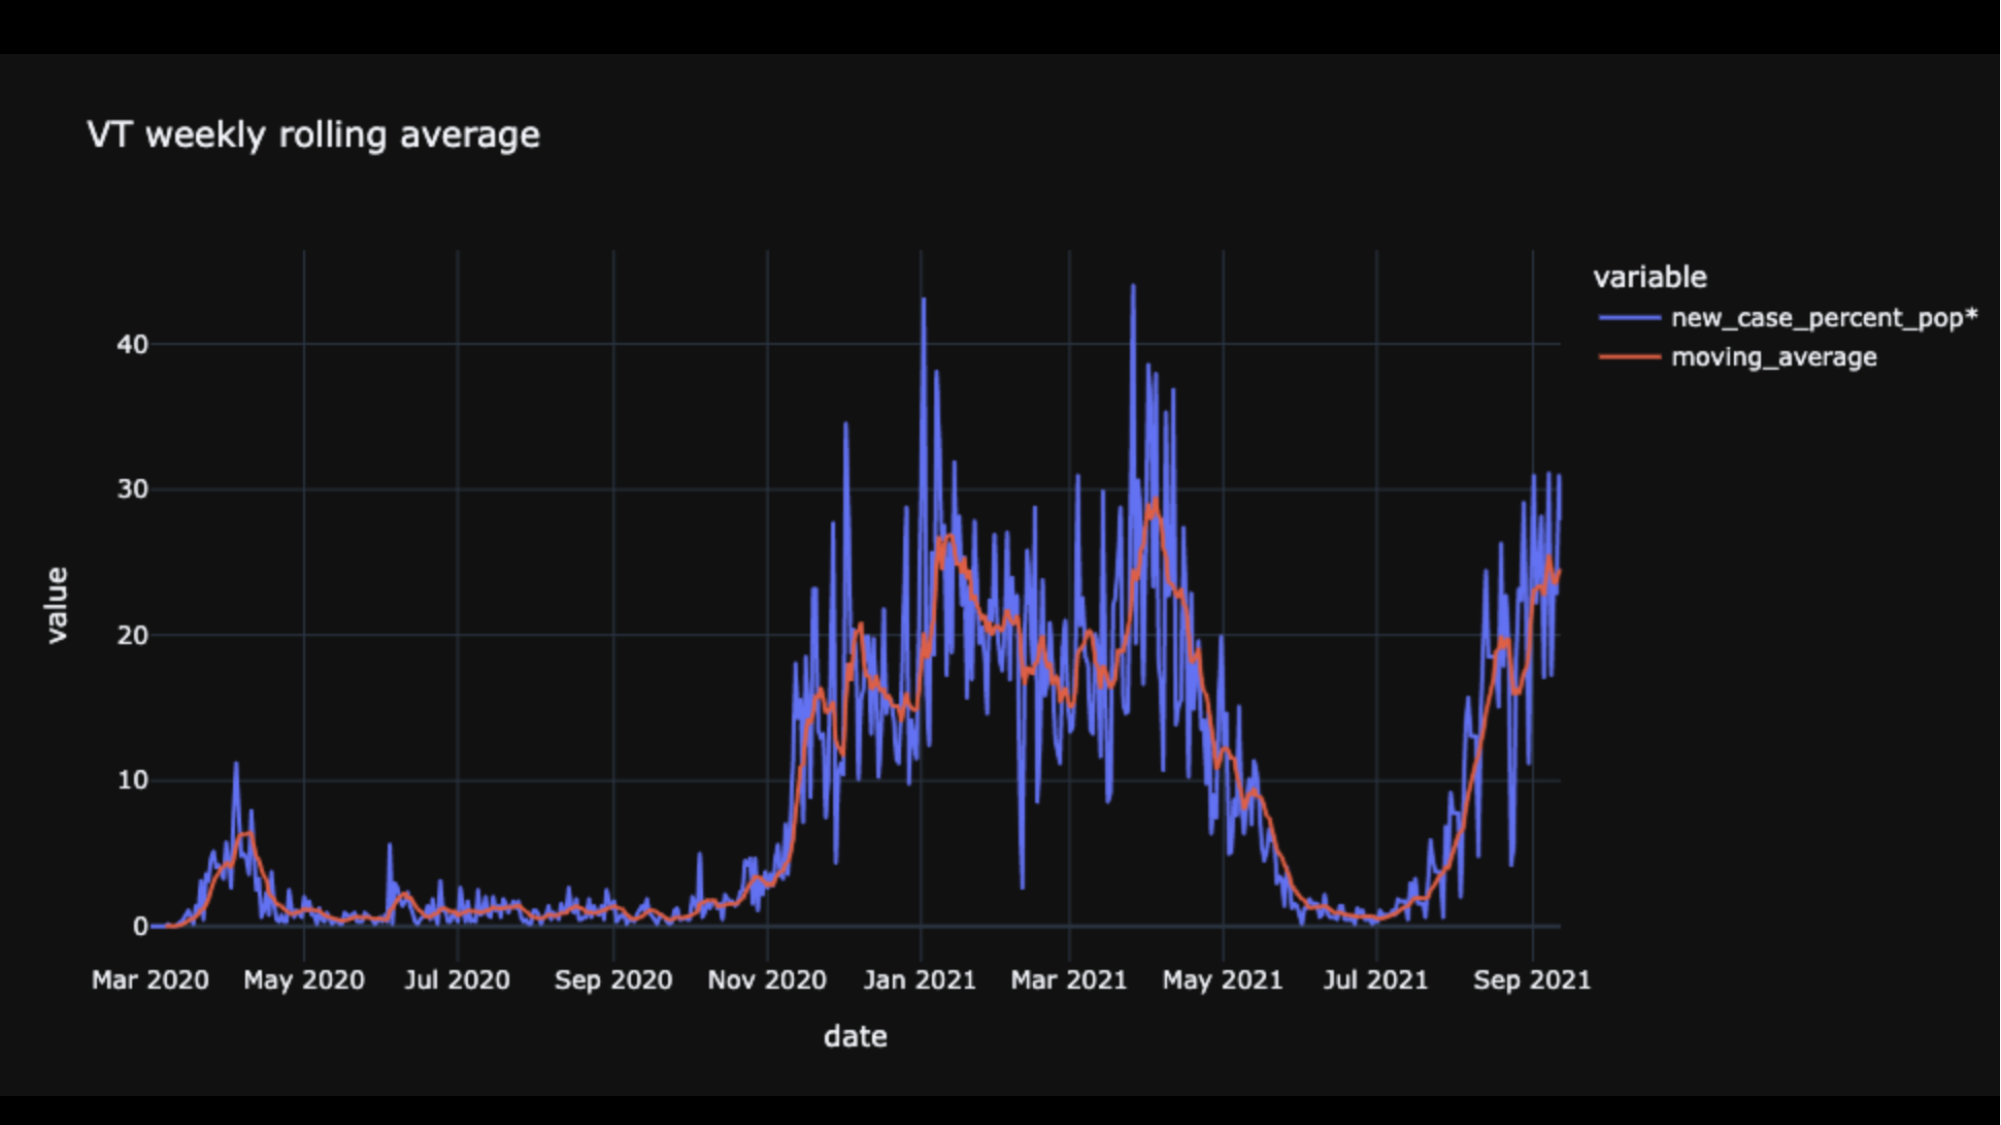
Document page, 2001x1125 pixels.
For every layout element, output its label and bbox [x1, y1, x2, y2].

list [0, 54, 2000, 1096]
